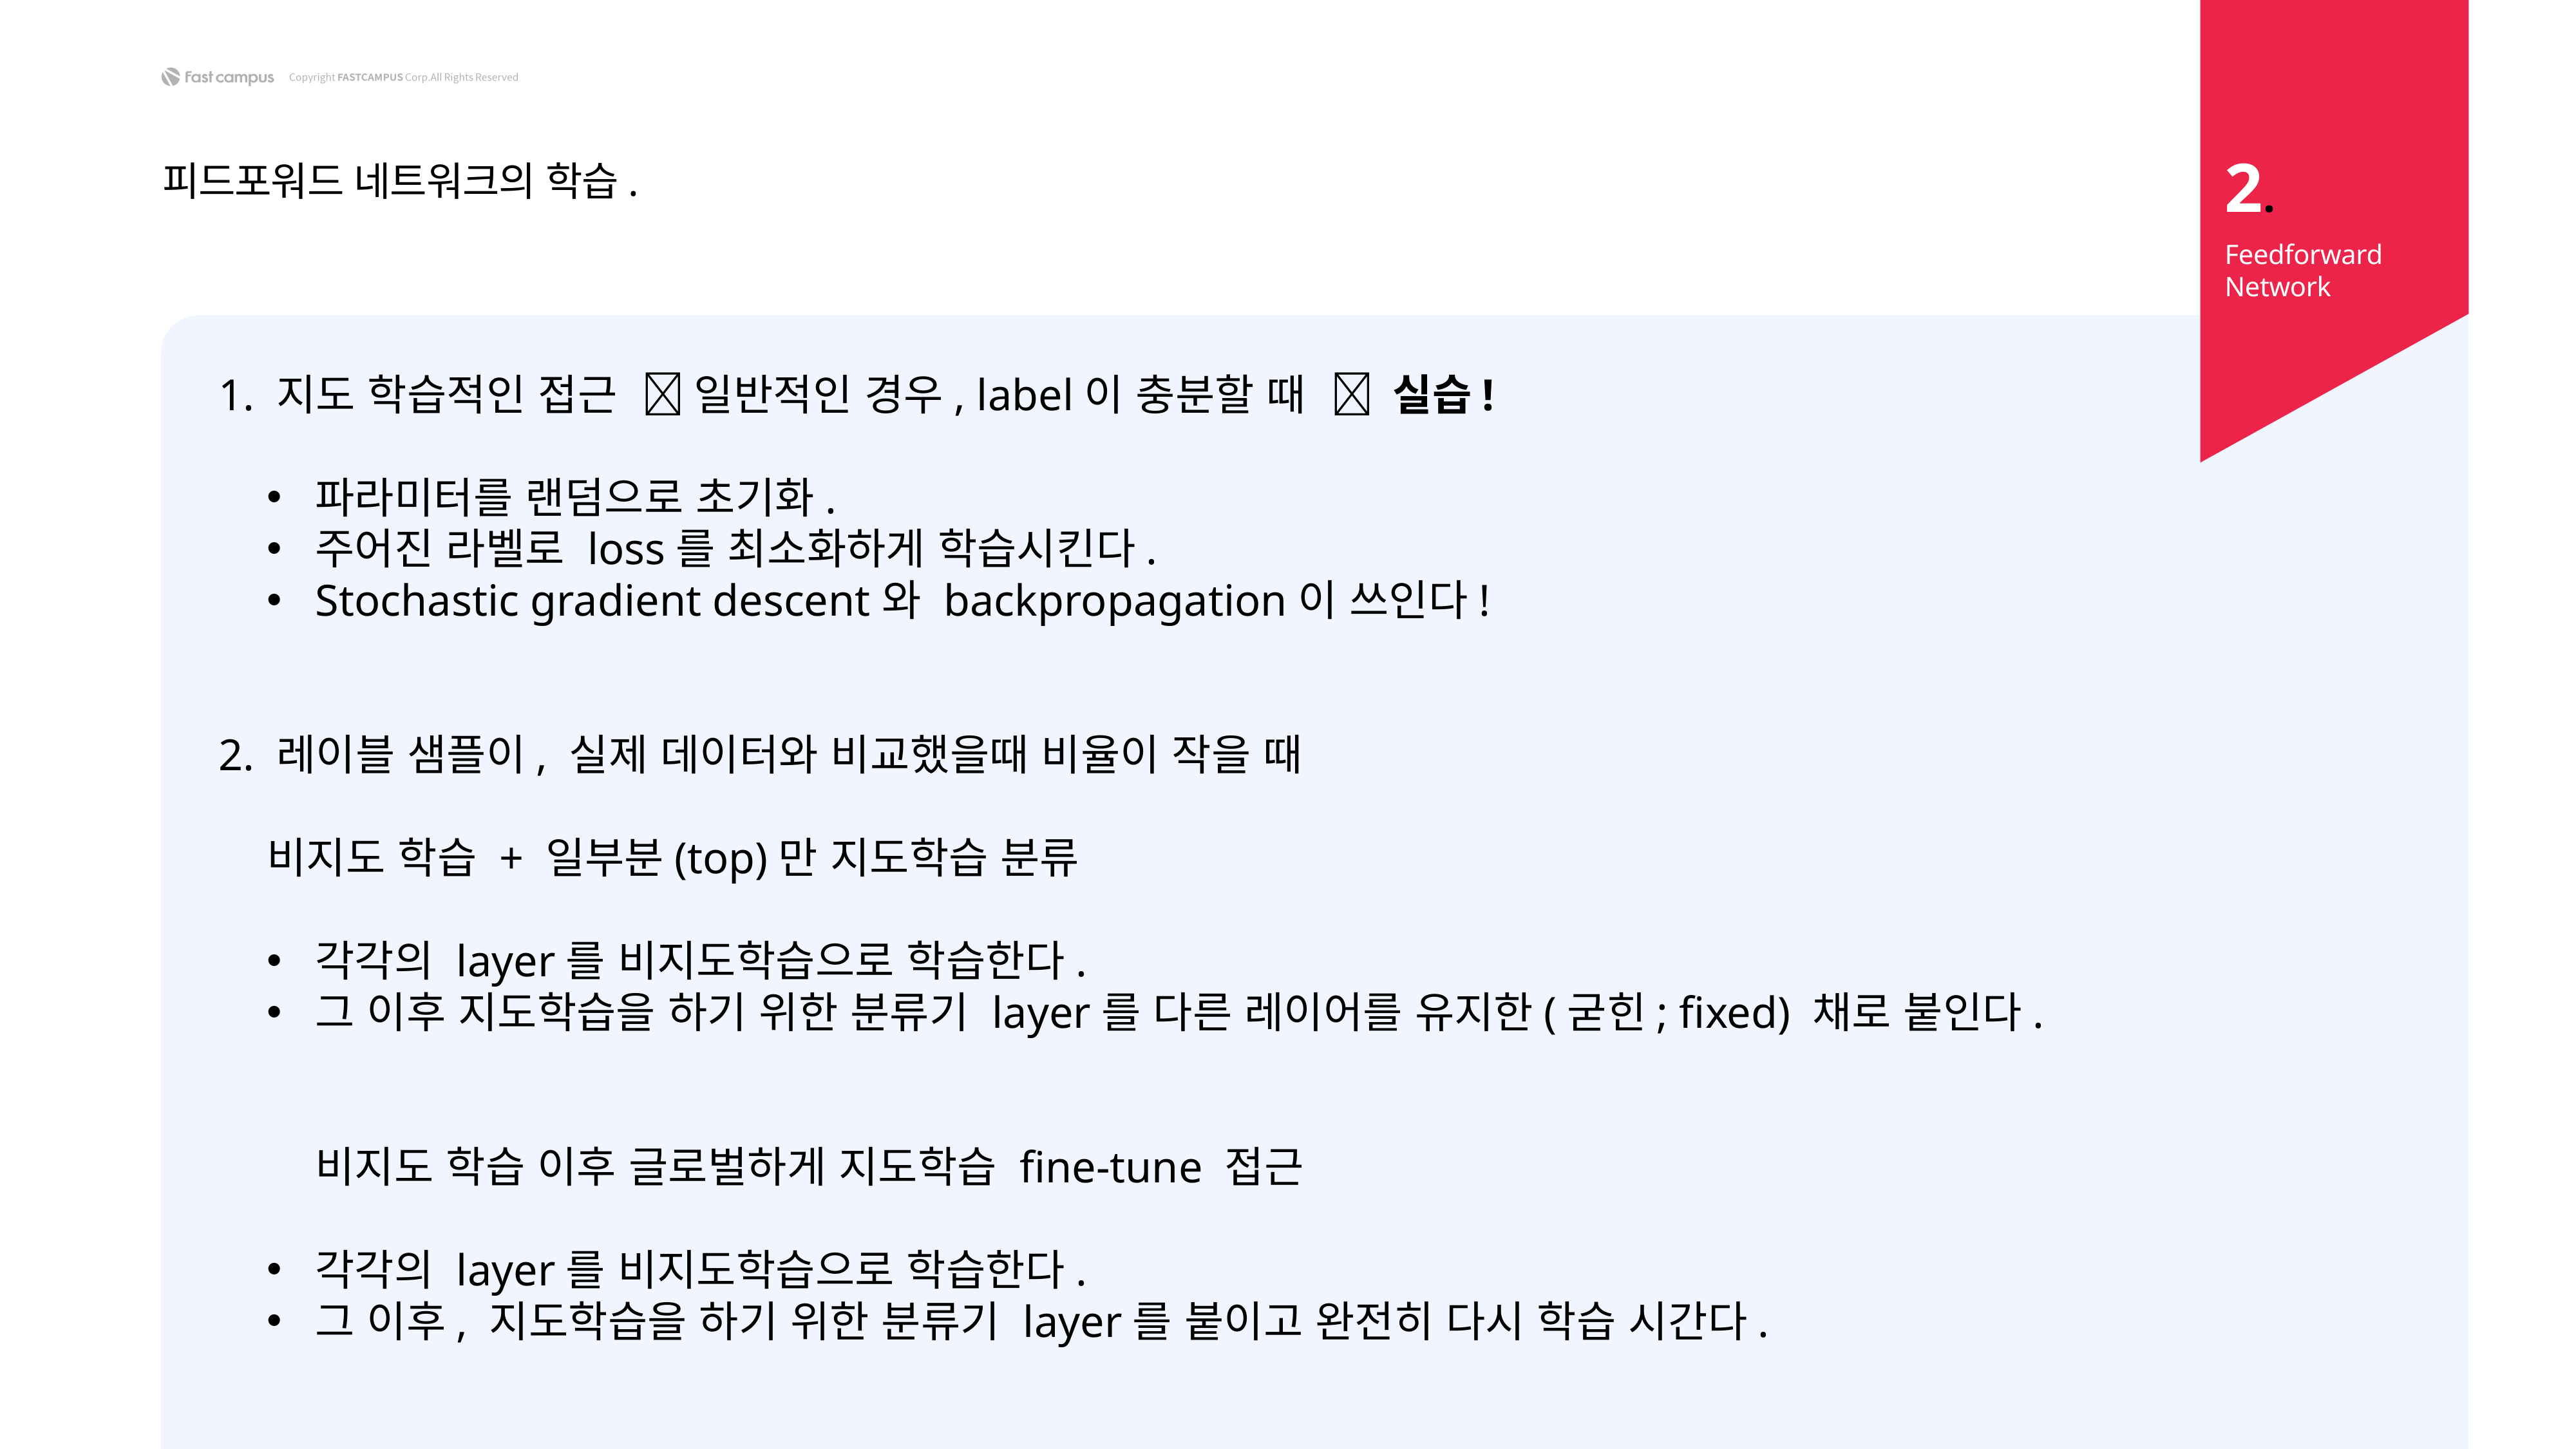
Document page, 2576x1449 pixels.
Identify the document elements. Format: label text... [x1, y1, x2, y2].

picture [0, 0, 2576, 1449]
text_box 2. [2200, 148, 2469, 232]
text_box 1. 지도 학습적인 접근  일반적인 경우, label이 충분할 때  실습! 파라미터를 랜덤으로 초기화. 주어진 라벨로 loss를 최소화하게 학습시킨다. Stochastic gradient descent와 backpropagation이 쓰인다! 2. 레이블 샘플이, 실제 데이터와 비교했을때 비율이 작을 때 비지도 학습 + 일부분(top)만 지도학습 분류 각각의 layer를 비지도학습으로 학습한다. 그 이후 지도학습을 하기 위한 분류기 layer를 다른 레이어를 유지한(굳힌; fixed) 채로 붙인다. 비지도 학습 이후 글로벌하게 지도학습 fine-tune 접근 각각의 layer를 비지도학습으로 학습한다. 그 이후, 지도학습을 하기 위한 분류기 layer를 붙이고 완전히 다시 학습 시간다. [160, 363, 2178, 1402]
text_box Feedforward Network [2200, 232, 2469, 308]
text_box 피드포워드 네트워크의 학습. [160, 154, 1302, 205]
